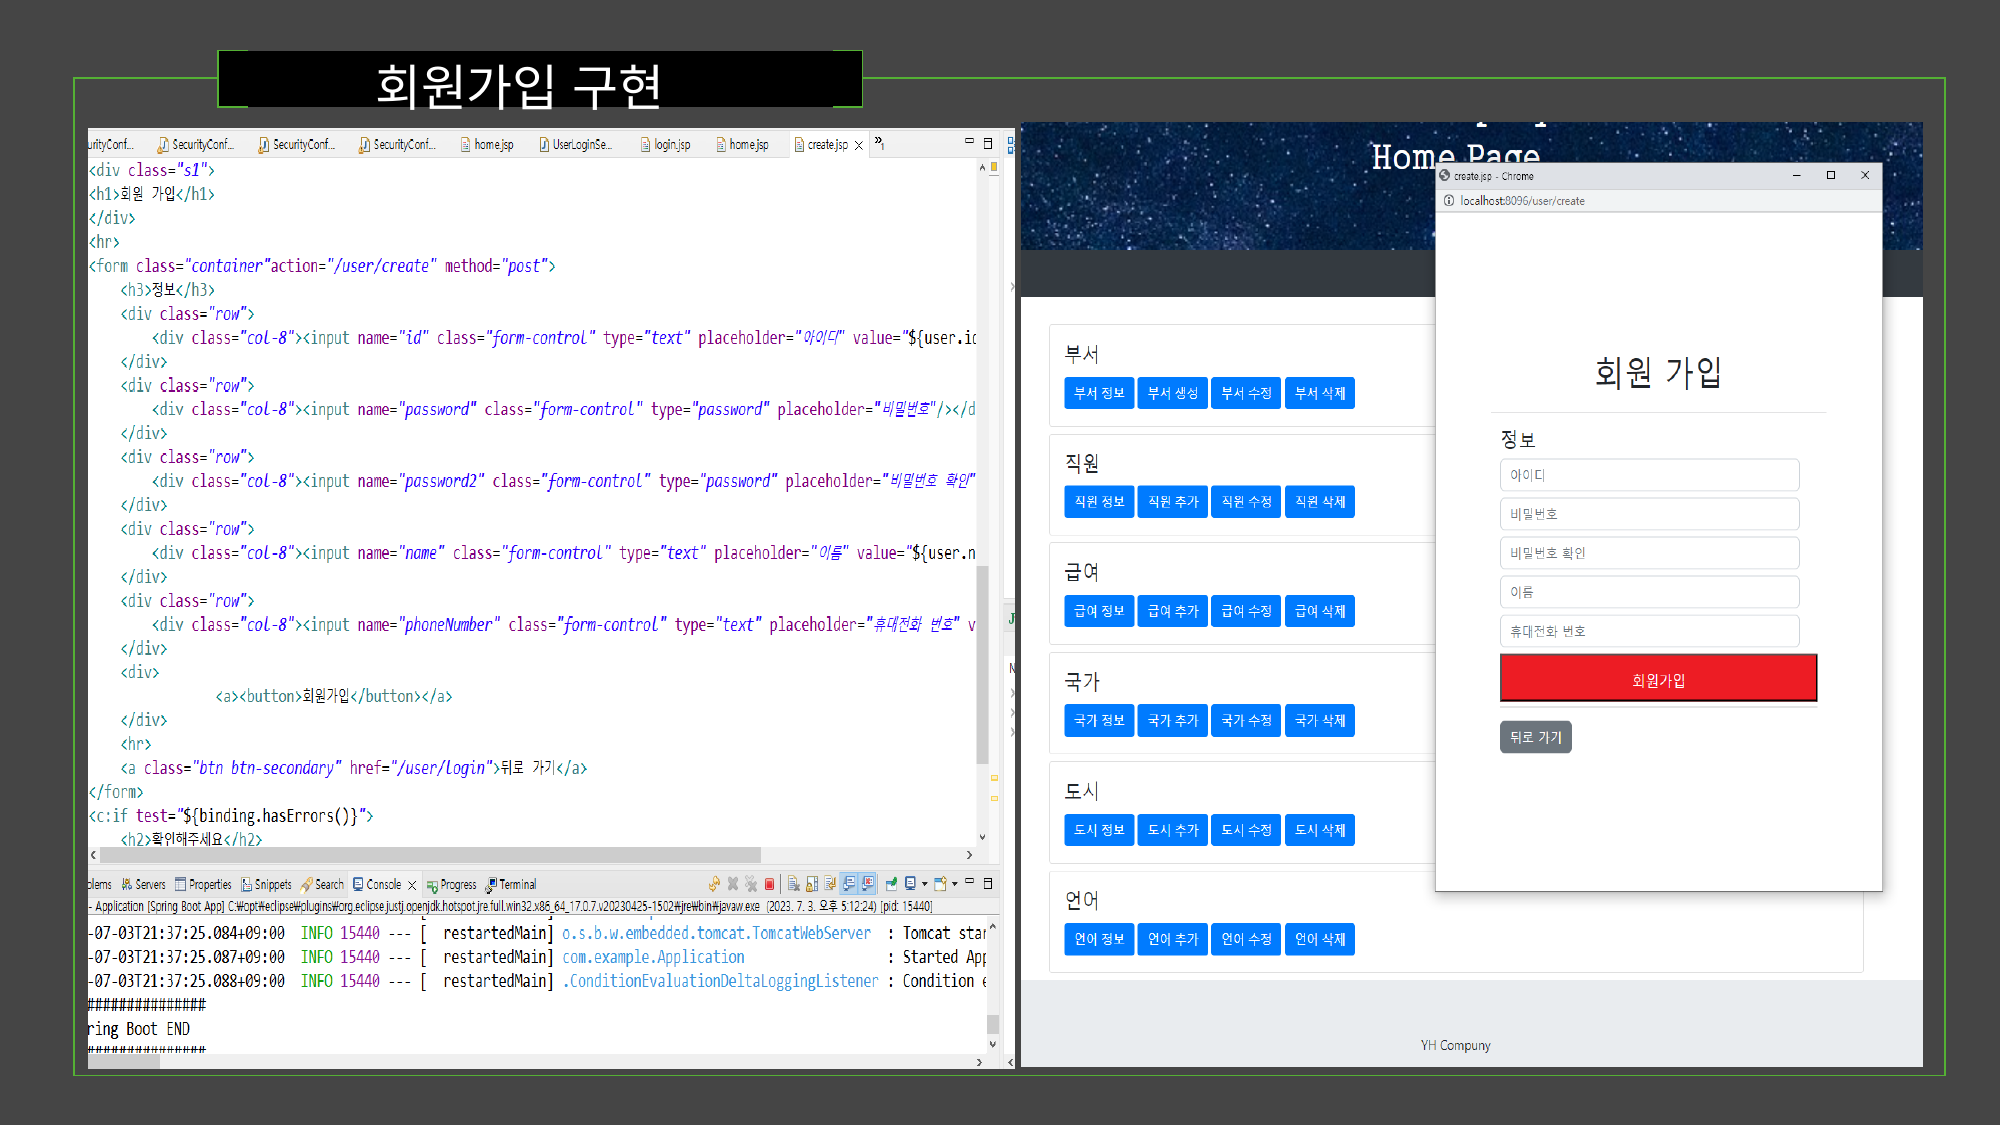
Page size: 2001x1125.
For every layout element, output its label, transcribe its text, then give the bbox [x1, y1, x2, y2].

text_box [73, 77, 1946, 1076]
picture [88, 128, 1015, 1069]
picture [1021, 122, 1923, 1067]
table_header [837, 51, 862, 106]
text_box 회원가입 구현 [203, 18, 837, 124]
